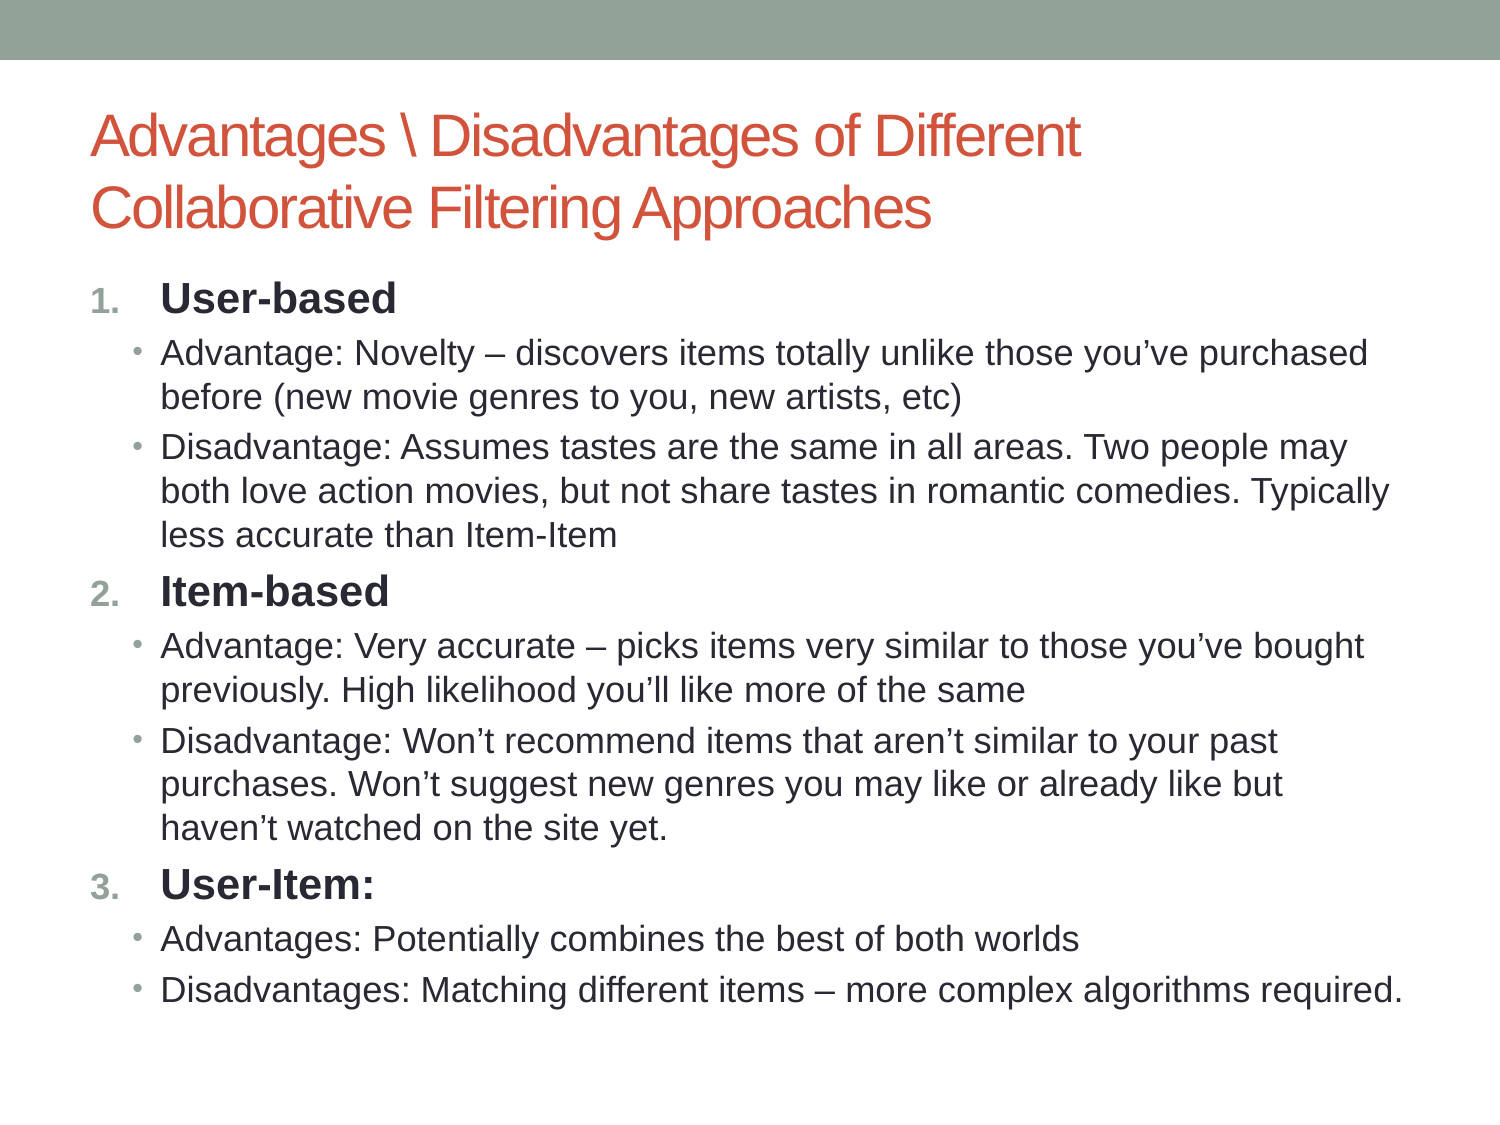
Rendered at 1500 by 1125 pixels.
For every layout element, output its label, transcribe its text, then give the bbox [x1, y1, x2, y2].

title Advantages \ Disadvantages of Different Collaborative Filtering Approaches [75, 87, 1425, 250]
list User-based Advantage: Novelty – discovers items totally unlike those you’ve purchased before (new movie genres to you, new artists, etc) Disadvantage: Assumes tastes are the same in all areas. Two people may both love action movies, but not share tastes in romantic comedies. Typically less accurate than Item-Item Item-based Advantage: Very accurate – picks items very similar to those you’ve bought previously. High likelihood you’ll like more of the same Disadvantage: Won’t recommend items that aren’t similar to your past purchases. Won’t suggest new genres you may like or already like but haven’t watched on the site yet. User-Item: Advantages: Potentially combines the best of both worlds Disadvantages: Matching different items – more complex algorithms required. [75, 262, 1425, 1063]
